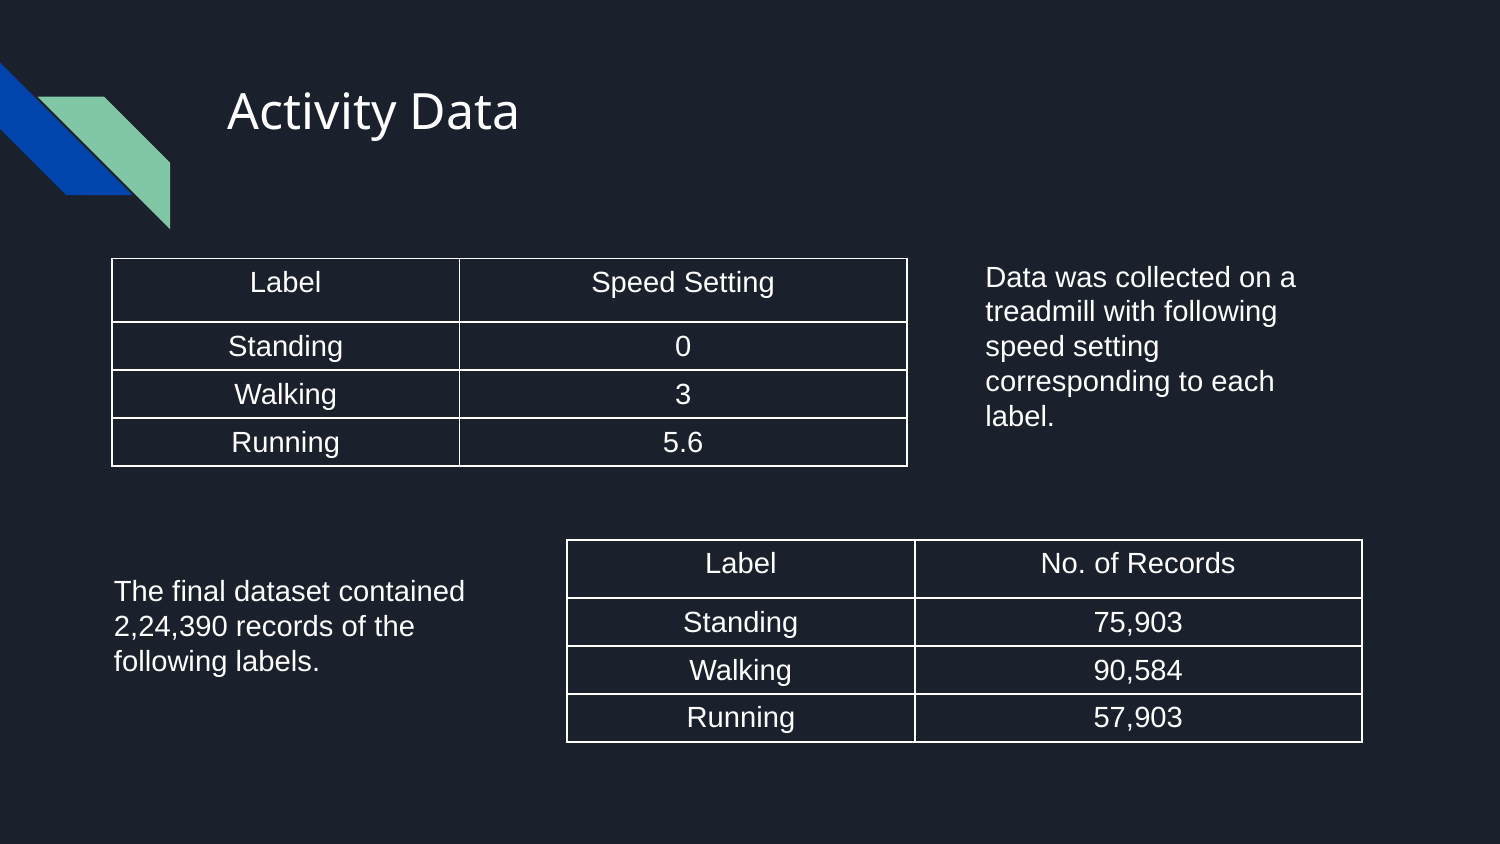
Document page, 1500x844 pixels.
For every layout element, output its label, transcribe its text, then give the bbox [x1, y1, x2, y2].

table_header Speed Setting [460, 259, 906, 321]
table_header No. of Records [916, 541, 1361, 597]
table_cell 90,584 [916, 647, 1361, 693]
table_cell Walking [568, 647, 914, 693]
table_cell Standing [113, 323, 459, 369]
table_cell Walking [113, 371, 459, 417]
table_cell 0 [460, 323, 906, 369]
table_cell Standing [568, 599, 914, 645]
table_cell Running [568, 695, 914, 741]
title Activity Data [212, 64, 1368, 215]
table_cell 57,903 [916, 695, 1361, 741]
table_cell 3 [460, 371, 906, 417]
table_cell 75,903 [916, 599, 1361, 645]
table_cell Running [113, 419, 459, 465]
text_box The final dataset contained 2,24,390 records of the following labels. [99, 564, 502, 755]
table_cell 5.6 [460, 419, 906, 465]
text_box Data was collected on a treadmill with following speed setting corresponding to each label. [970, 250, 1353, 510]
table_header Label [568, 541, 914, 597]
table_header Label [113, 259, 459, 321]
